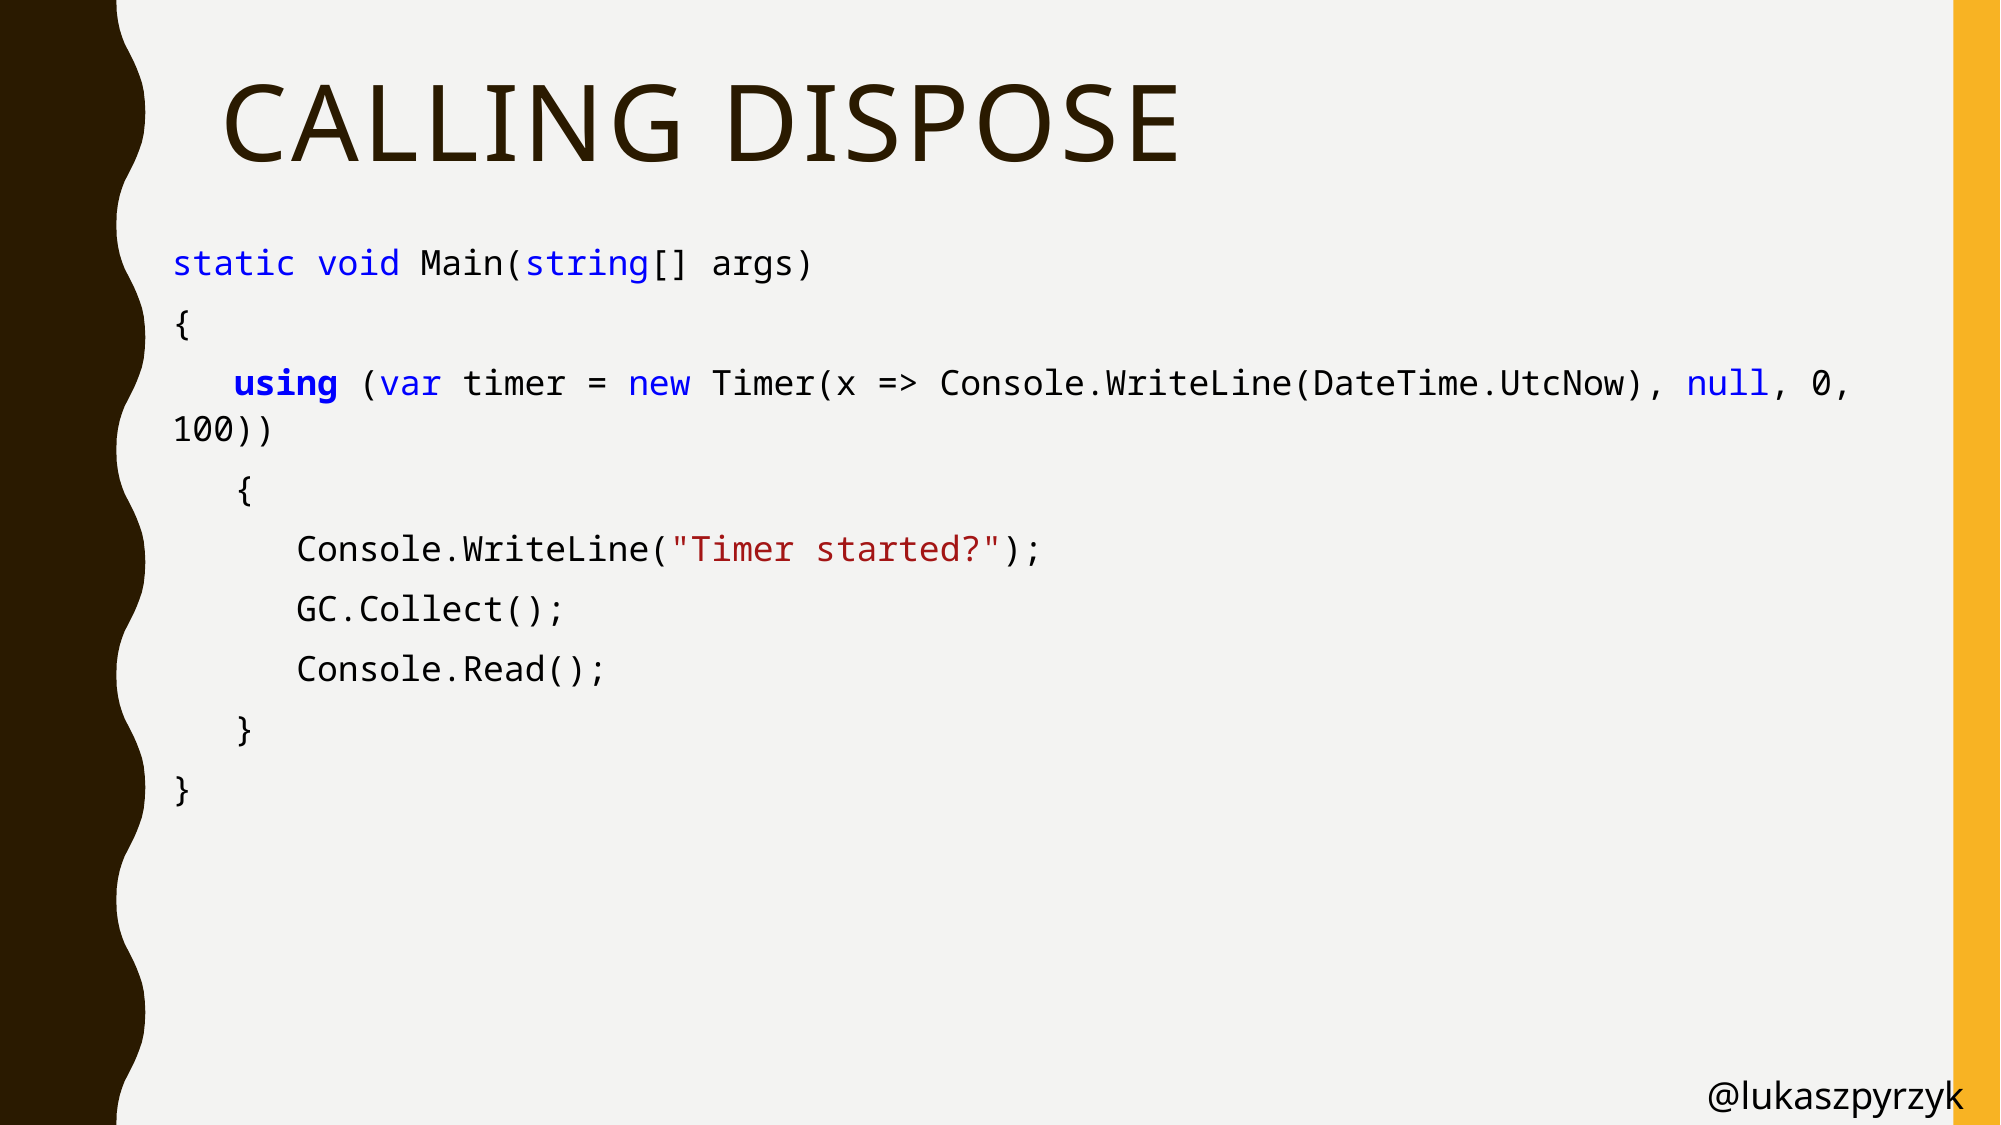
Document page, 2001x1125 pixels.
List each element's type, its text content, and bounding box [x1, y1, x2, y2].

text_box @lukaszpyrzyk [1692, 1064, 2000, 1125]
title Calling dispose [205, 62, 1875, 229]
list static void Main(string[] args) { using (var timer = new Timer(x => Console.WriteLine(DateTime.UtcNow), null, 0, 100)) { Console.WriteLine("Timer started?"); GC.Collect(); Console.Read(); } } [156, 229, 1955, 819]
